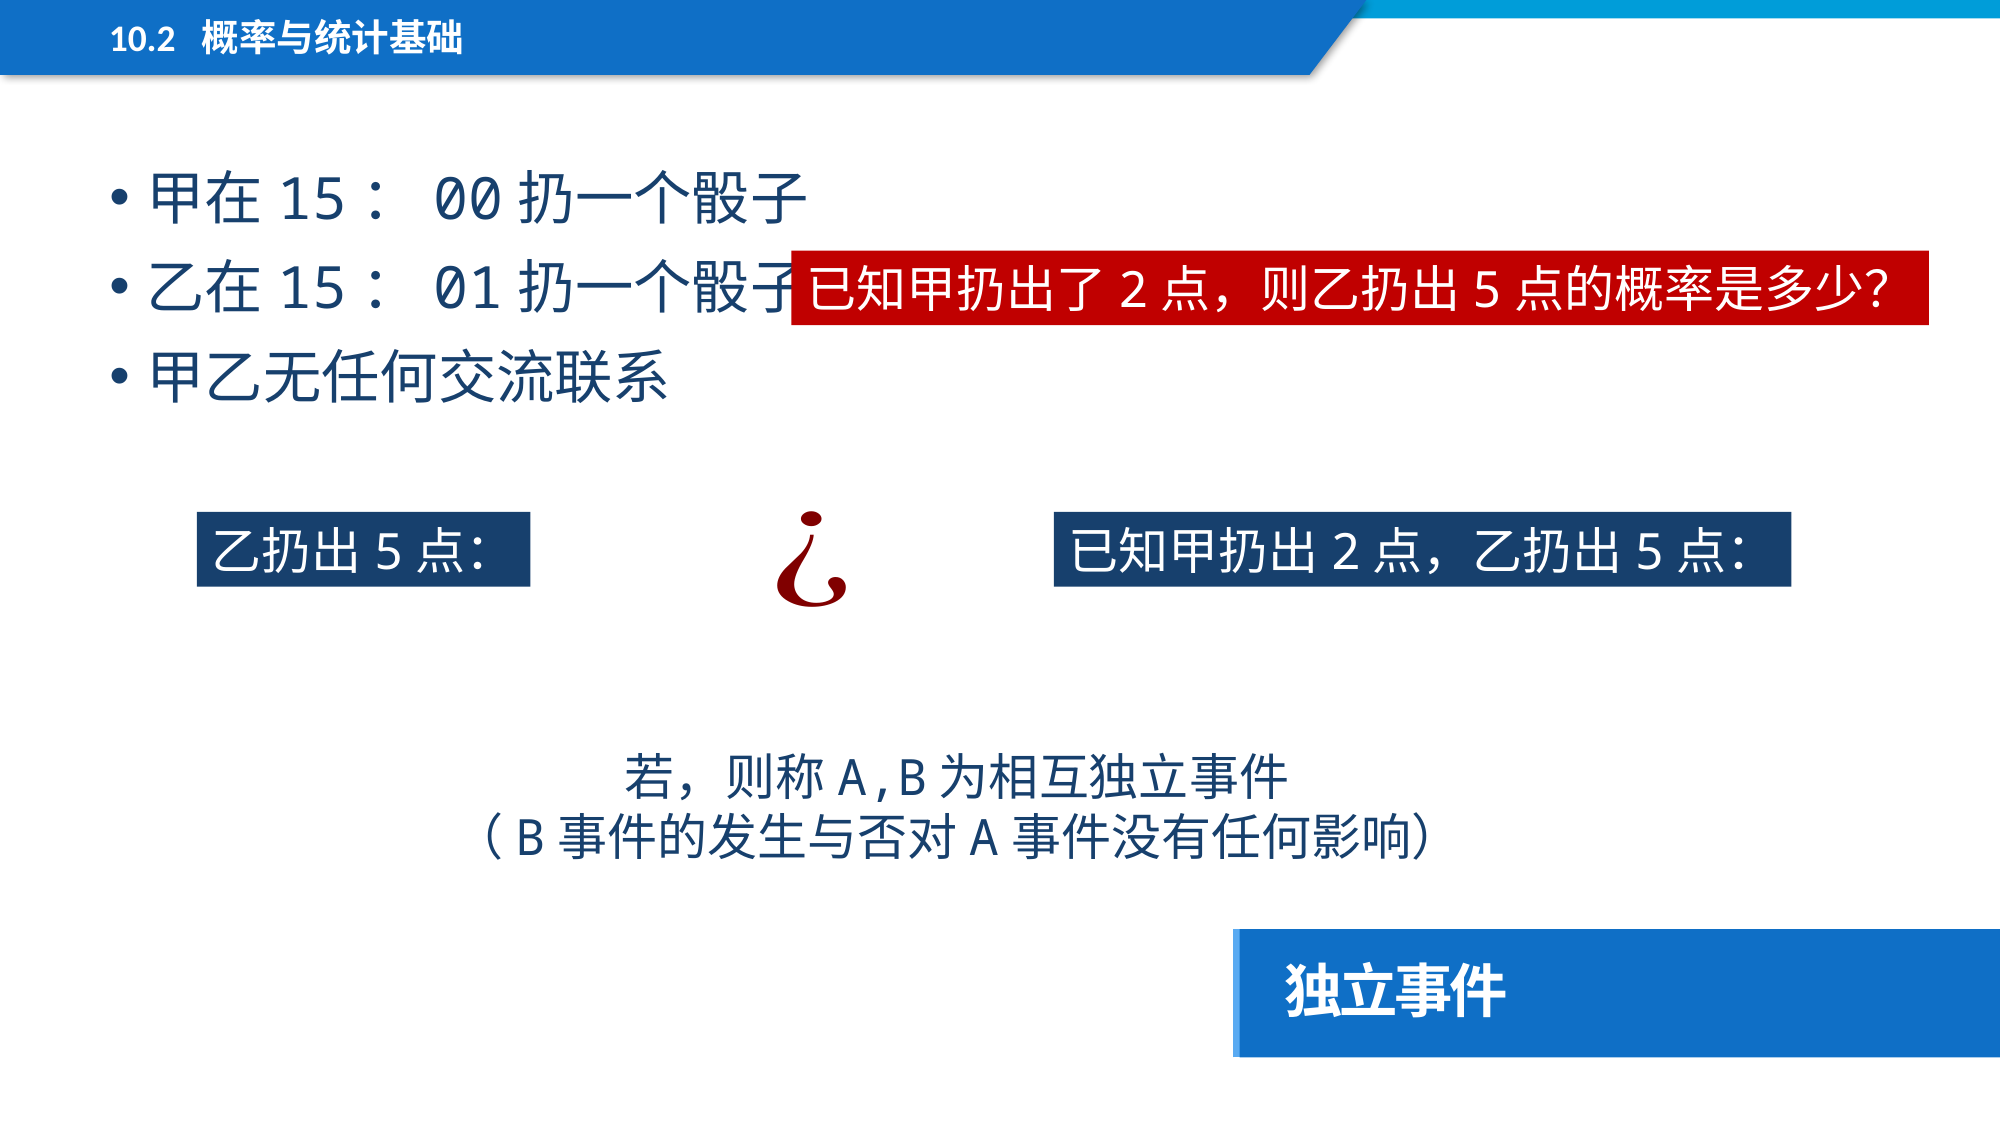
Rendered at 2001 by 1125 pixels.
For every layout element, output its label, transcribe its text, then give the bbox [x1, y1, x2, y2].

list 10.2 概率与统计基础 [93, 11, 1138, 68]
list 独立事件 [1239, 929, 2000, 1058]
text_box 甲在15：00扔一个骰子 乙在15：01扔一个骰子 甲乙无任何交流联系 [94, 146, 1000, 430]
text_box 已知甲扔出了2点，则乙扔出5点的概率是多少？ [791, 250, 1929, 326]
